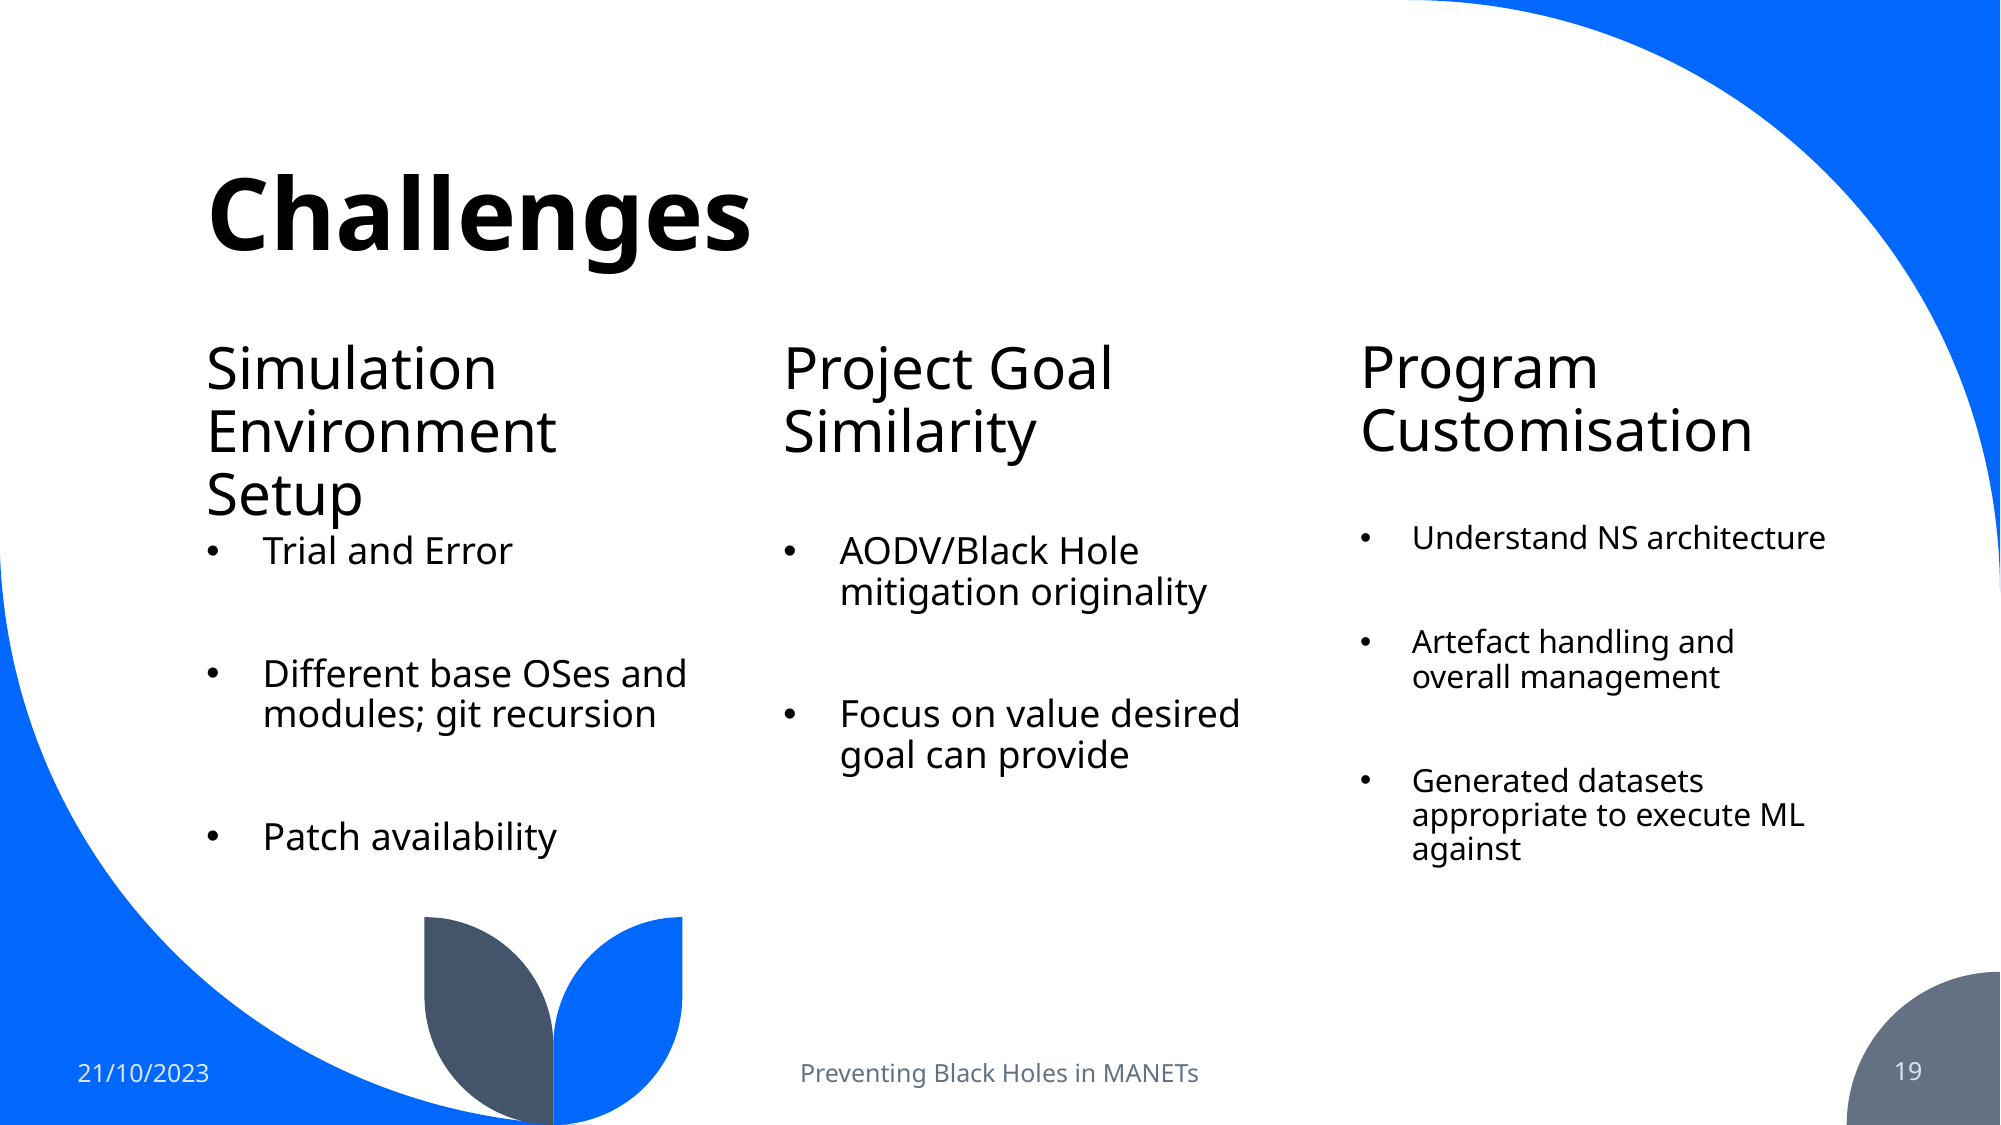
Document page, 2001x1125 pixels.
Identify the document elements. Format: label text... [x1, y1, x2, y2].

list Simulation Environment Setup [191, 331, 720, 409]
list AODV/Black Hole mitigation originality Focus on value desired goal can provide [768, 458, 1289, 879]
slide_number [62, 1042, 353, 1103]
slide_number 19 [1665, 1042, 1938, 1103]
list Understand NS architecture Artefact handling and overall management Generated datasets appropriate to execute ML against [1345, 458, 1866, 879]
title Challenges [191, 62, 1796, 280]
list Project Goal Similarity [768, 331, 1289, 409]
list Trial and Error Different base OSes and modules; git recursion Patch availability [191, 458, 720, 879]
footer Preventing Black Holes in MANETs [662, 1042, 1338, 1103]
list Program Customisation [1345, 331, 1866, 409]
